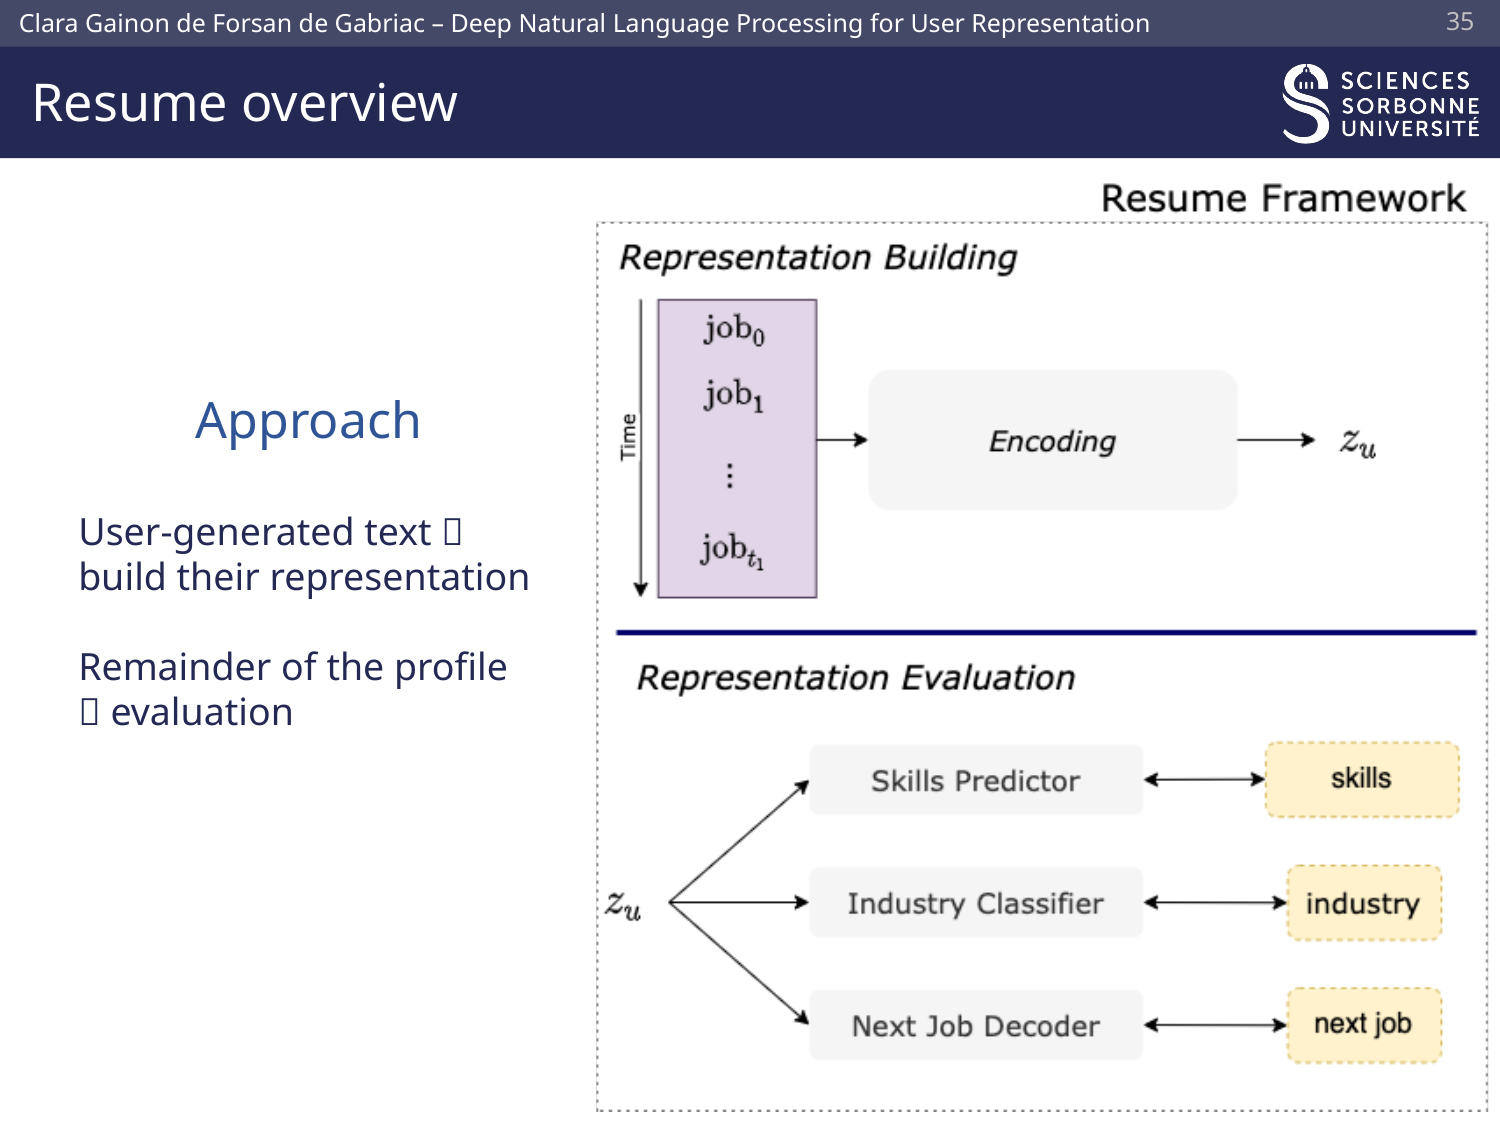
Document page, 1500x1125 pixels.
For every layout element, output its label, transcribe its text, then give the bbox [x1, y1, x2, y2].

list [581, 168, 1490, 1112]
text_box Approach User-generated text  build their representation Remainder of the profile  evaluation [63, 380, 555, 741]
title Resume overview [16, 48, 1266, 161]
slide_number 34 [1411, 0, 1490, 54]
